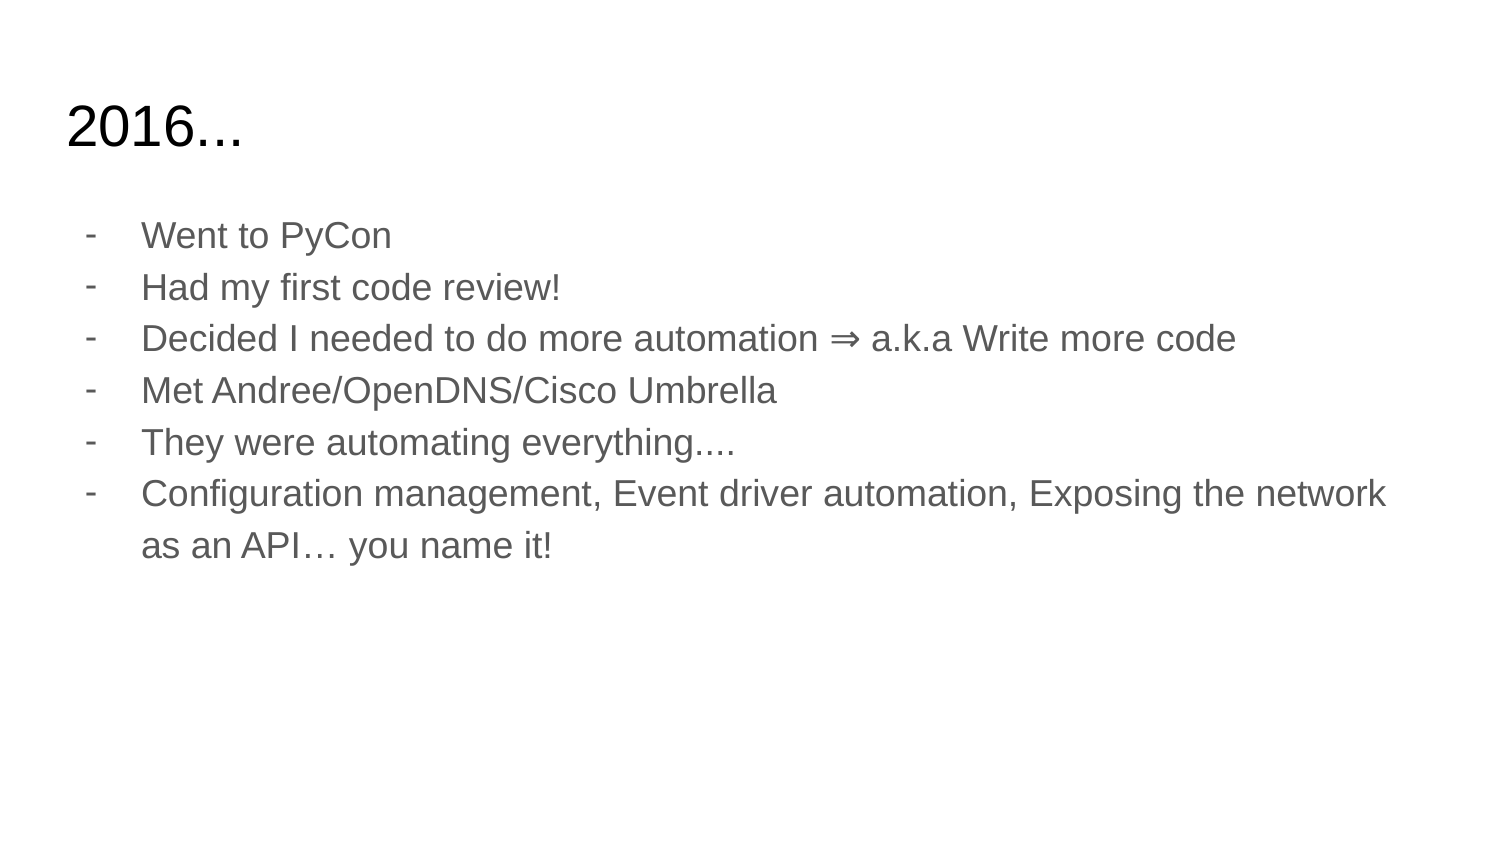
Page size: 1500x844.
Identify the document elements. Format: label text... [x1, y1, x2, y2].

list Went to PyCon Had my first code review! Decided I needed to do more automation ⇒ a.k.a Write more code Met Andree/OpenDNS/Cisco Umbrella They were automating everything.... Configuration management, Event driver automation, Exposing the network as an API… you name it! [51, 189, 1449, 750]
title 2016... [51, 72, 1449, 167]
